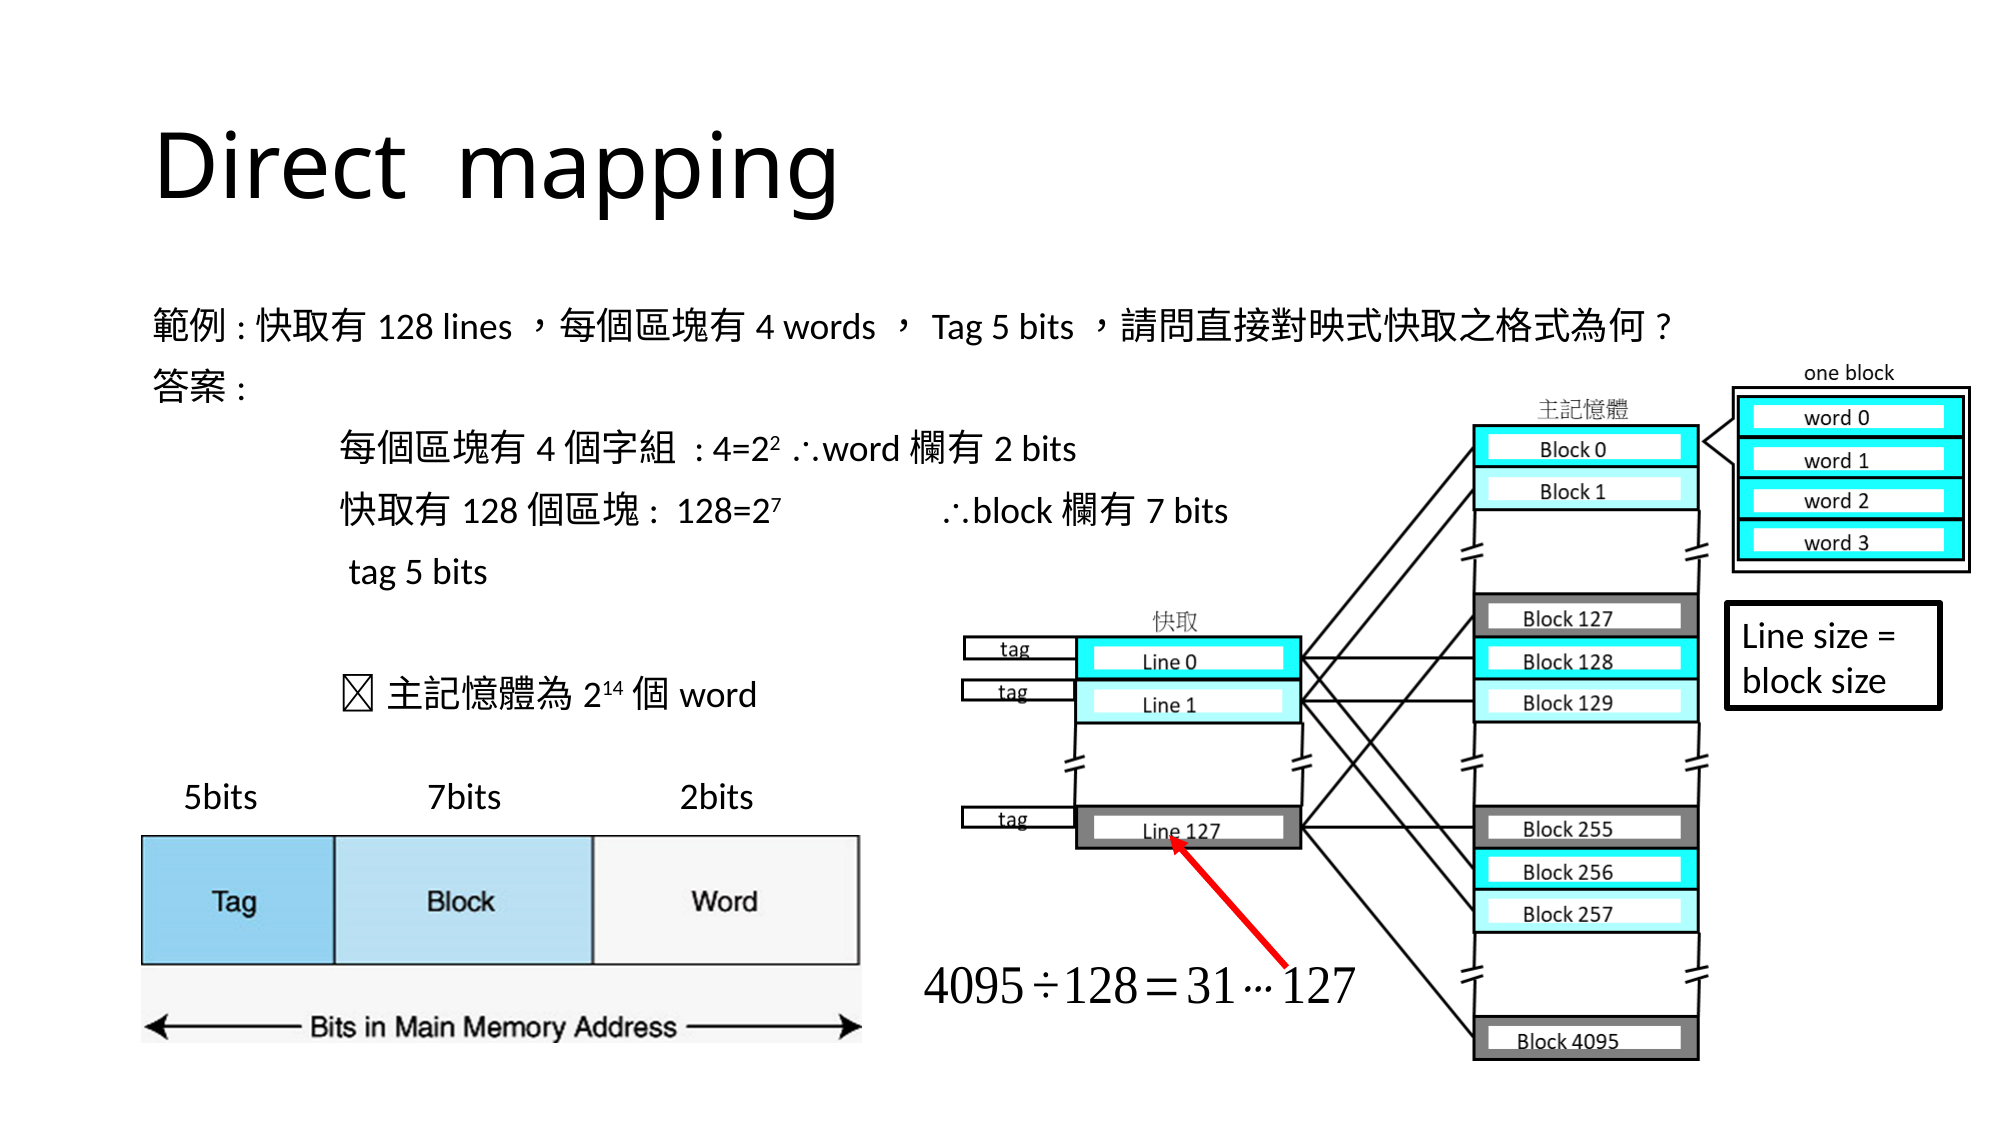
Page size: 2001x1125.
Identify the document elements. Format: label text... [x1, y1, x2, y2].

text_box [1168, 835, 1287, 968]
title Direct mapping [137, 59, 1863, 278]
picture [141, 835, 862, 1044]
list 範例:快取有128 lines，每個區塊有4 words，Tag 5 bits，請問直接對映式快取之格式為何? 答案: 每個區塊有4個字組 : 4=22 word欄有2 bits 快取有128個區塊: 128=27 block欄有7 bits tag 5 bits 主記憶體為214個word [137, 299, 1863, 1014]
text_box 5bits 7bits 2bits [168, 764, 831, 825]
picture [961, 350, 1971, 1069]
